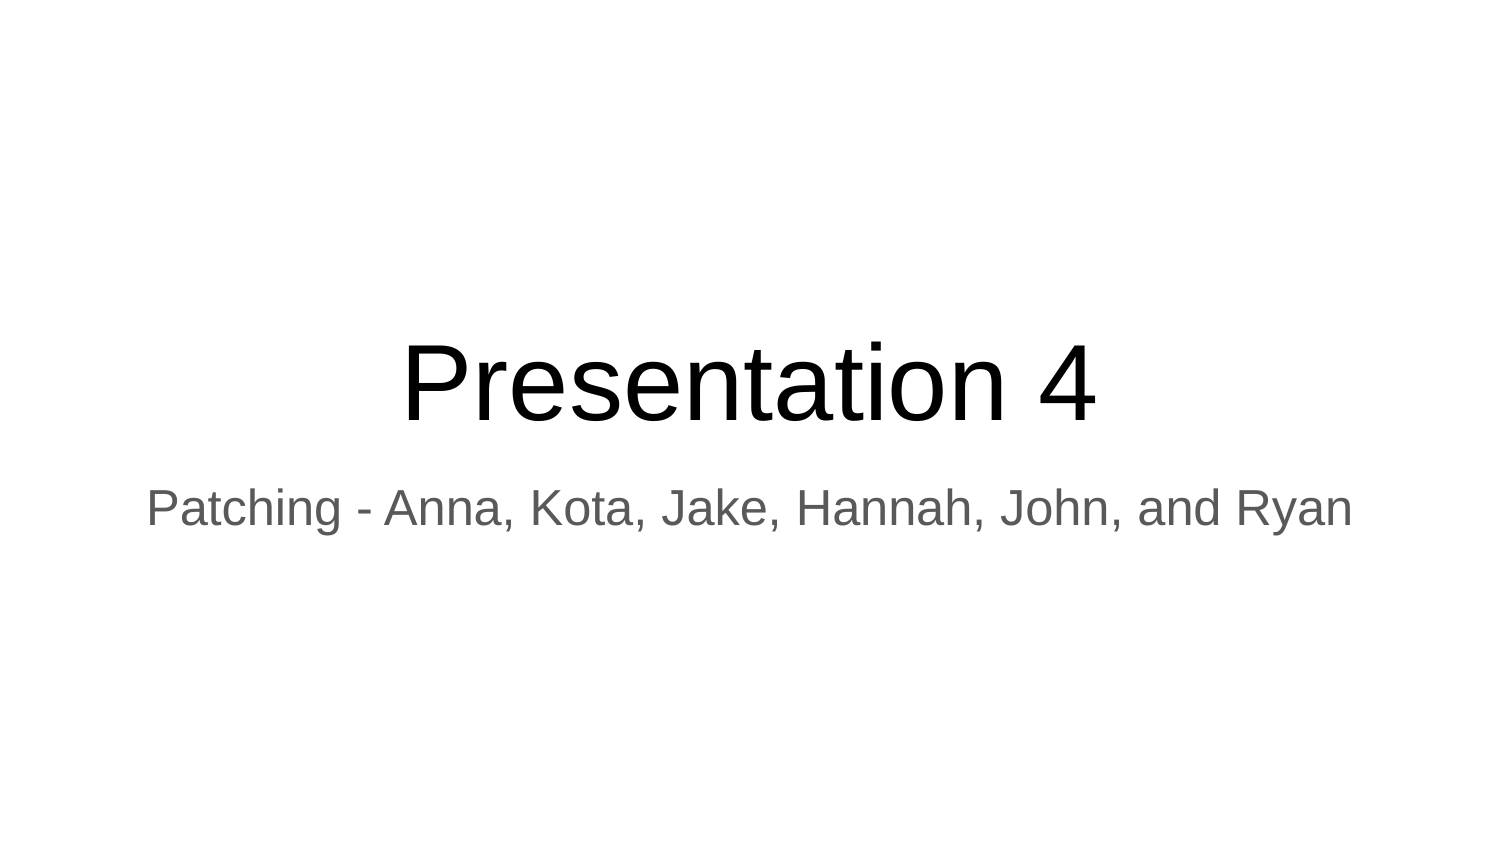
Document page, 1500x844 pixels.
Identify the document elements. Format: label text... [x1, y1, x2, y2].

title Presentation 4 [51, 122, 1449, 459]
subtitle Patching - Anna, Kota, Jake, Hannah, John, and Ryan [51, 464, 1449, 595]
